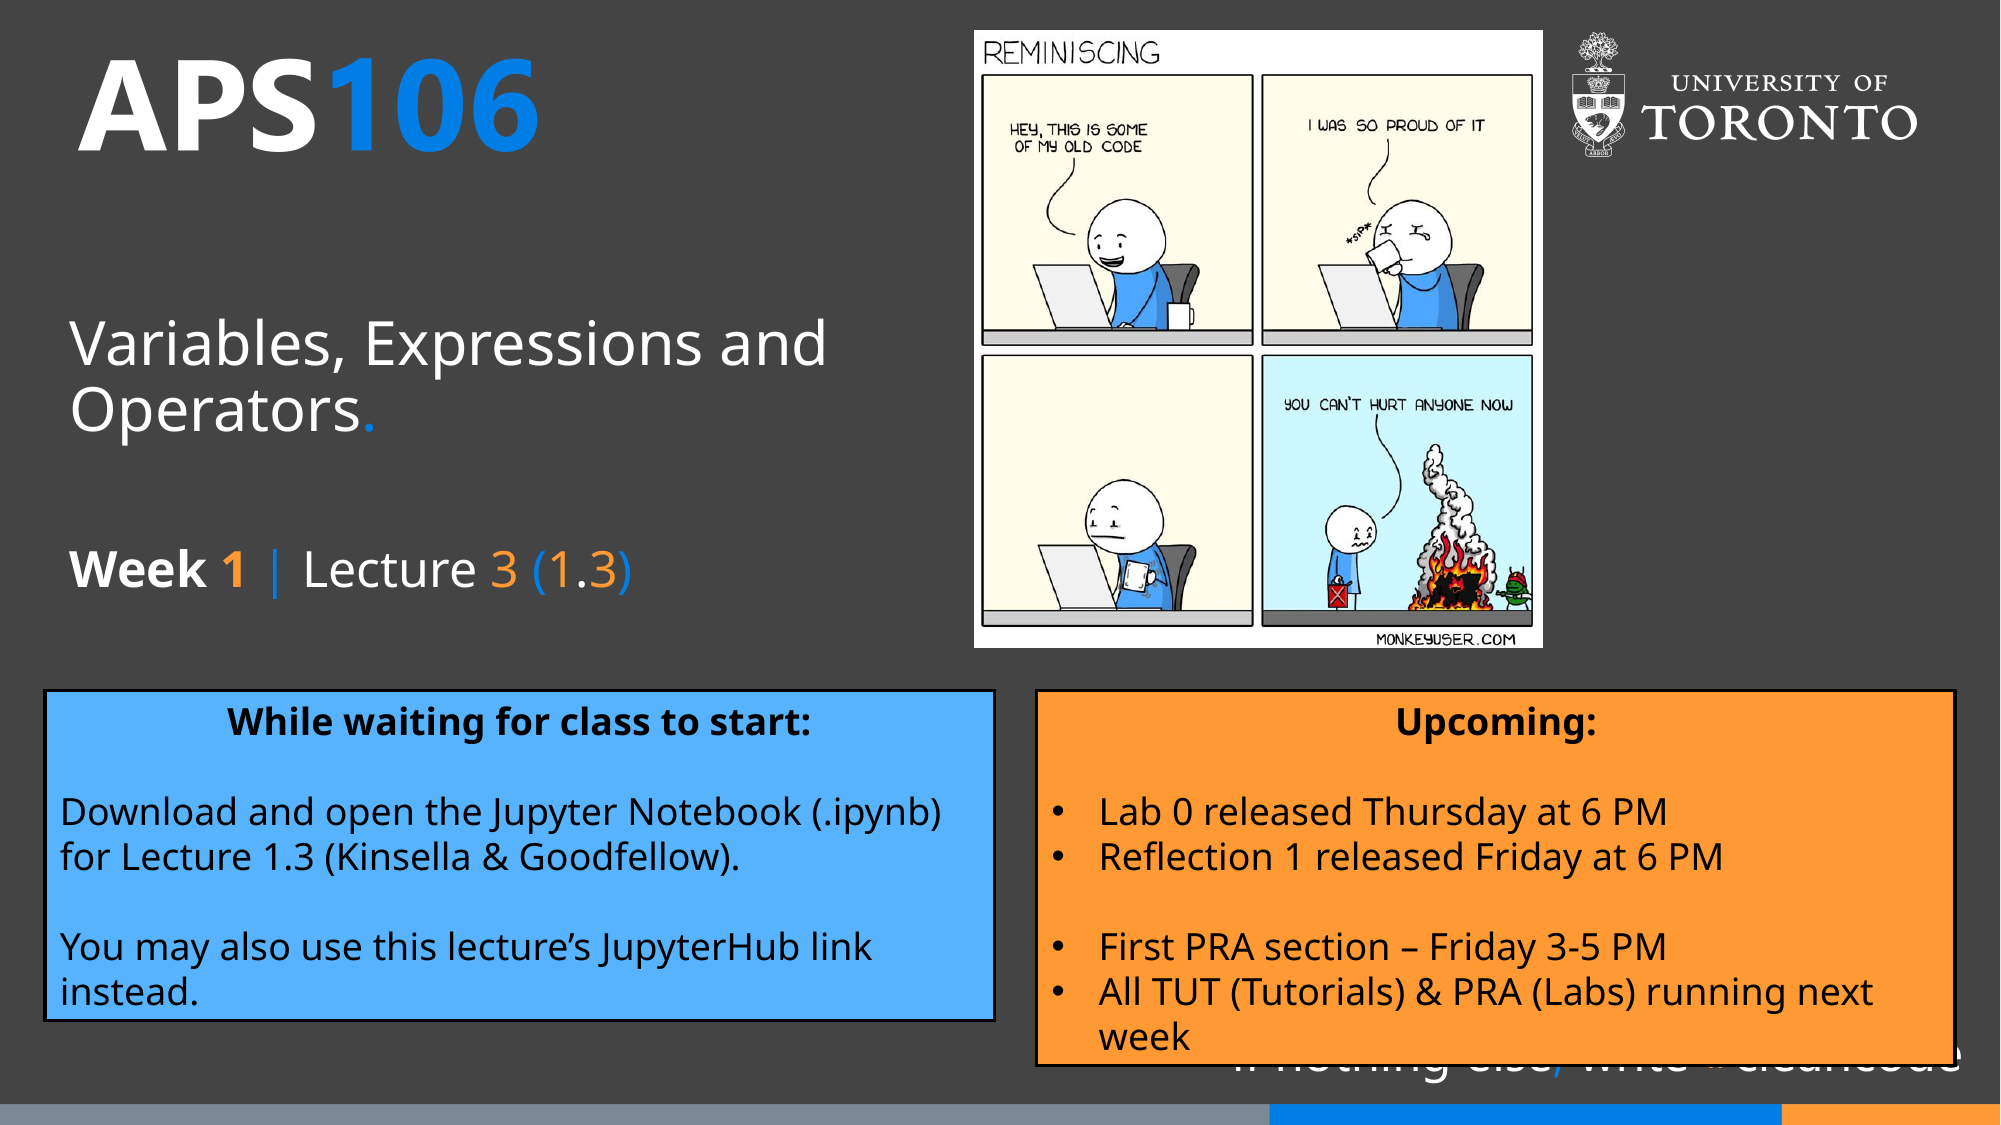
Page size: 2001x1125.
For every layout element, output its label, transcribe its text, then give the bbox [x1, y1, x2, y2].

subtitle Week 1 | Lecture 3 (1.3) [55, 537, 1924, 809]
title Variables, Expressions and Operators. [55, 305, 974, 453]
text_box Upcoming: Lab 0 released Thursday at 6 PM Reflection 1 released Friday at 6 PM First PRA section – Friday 3-5 PM All TUT (Tutorials) & PRA (Labs) running next week [1035, 689, 1957, 1067]
text_box While waiting for class to start: Download and open the Jupyter Notebook (.ipynb) for Lecture 1.3 (Kinsella & Goodfellow). You may also use this lecture’s JupyterHub link instead. [43, 689, 996, 1022]
picture [0, 0, 2001, 1125]
